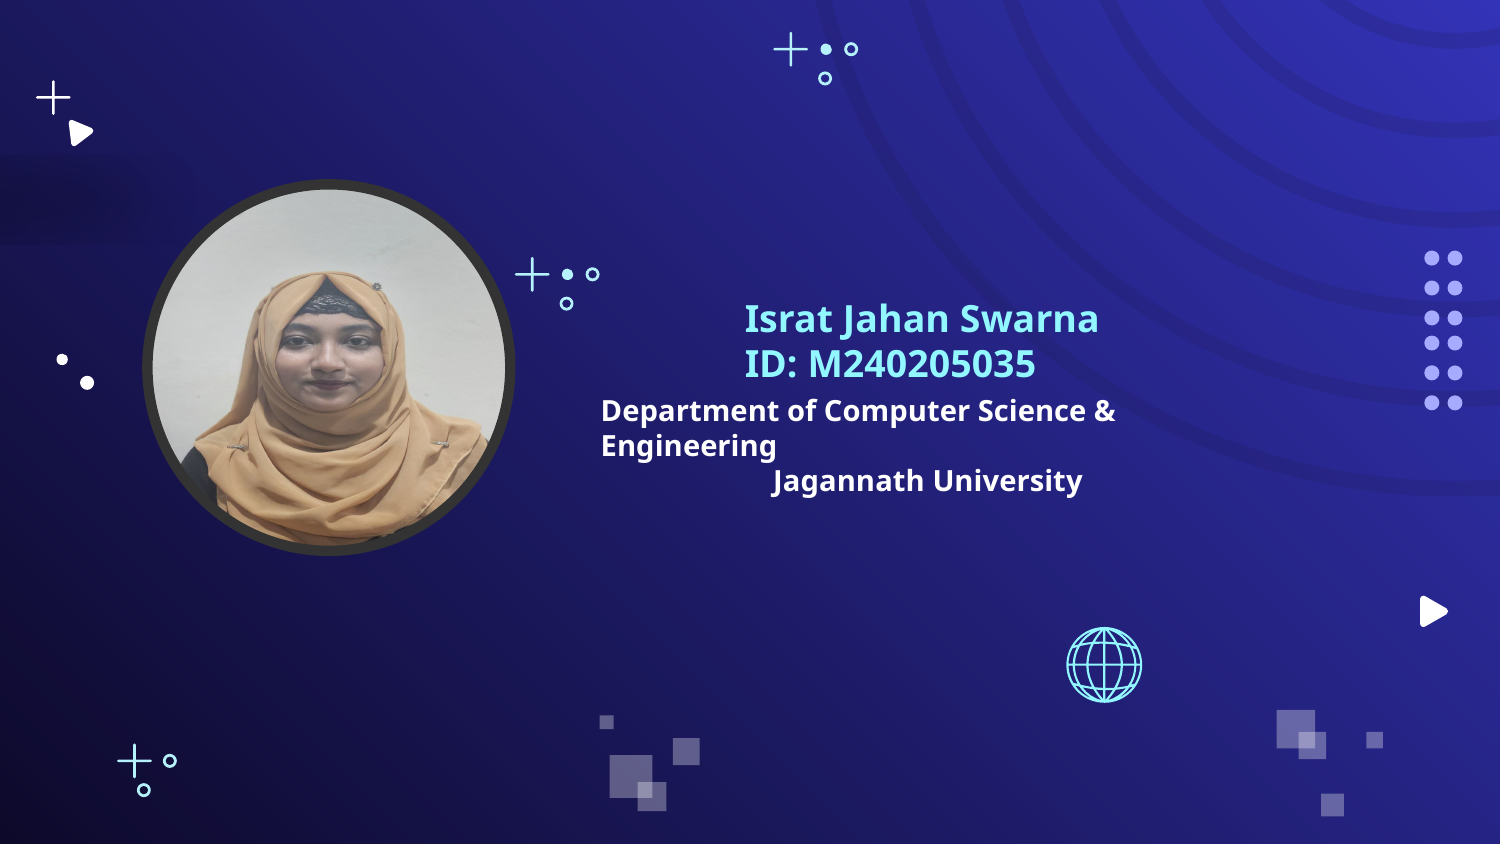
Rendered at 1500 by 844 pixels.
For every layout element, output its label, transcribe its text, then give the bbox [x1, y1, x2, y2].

subtitle Department of Computer Science & Engineering Jagannath University [585, 394, 1314, 530]
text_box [516, 256, 600, 311]
title Israt Jahan Swarna ID: M240205035 [729, 298, 1500, 382]
text_box [1066, 626, 1143, 703]
picture [147, 184, 511, 552]
